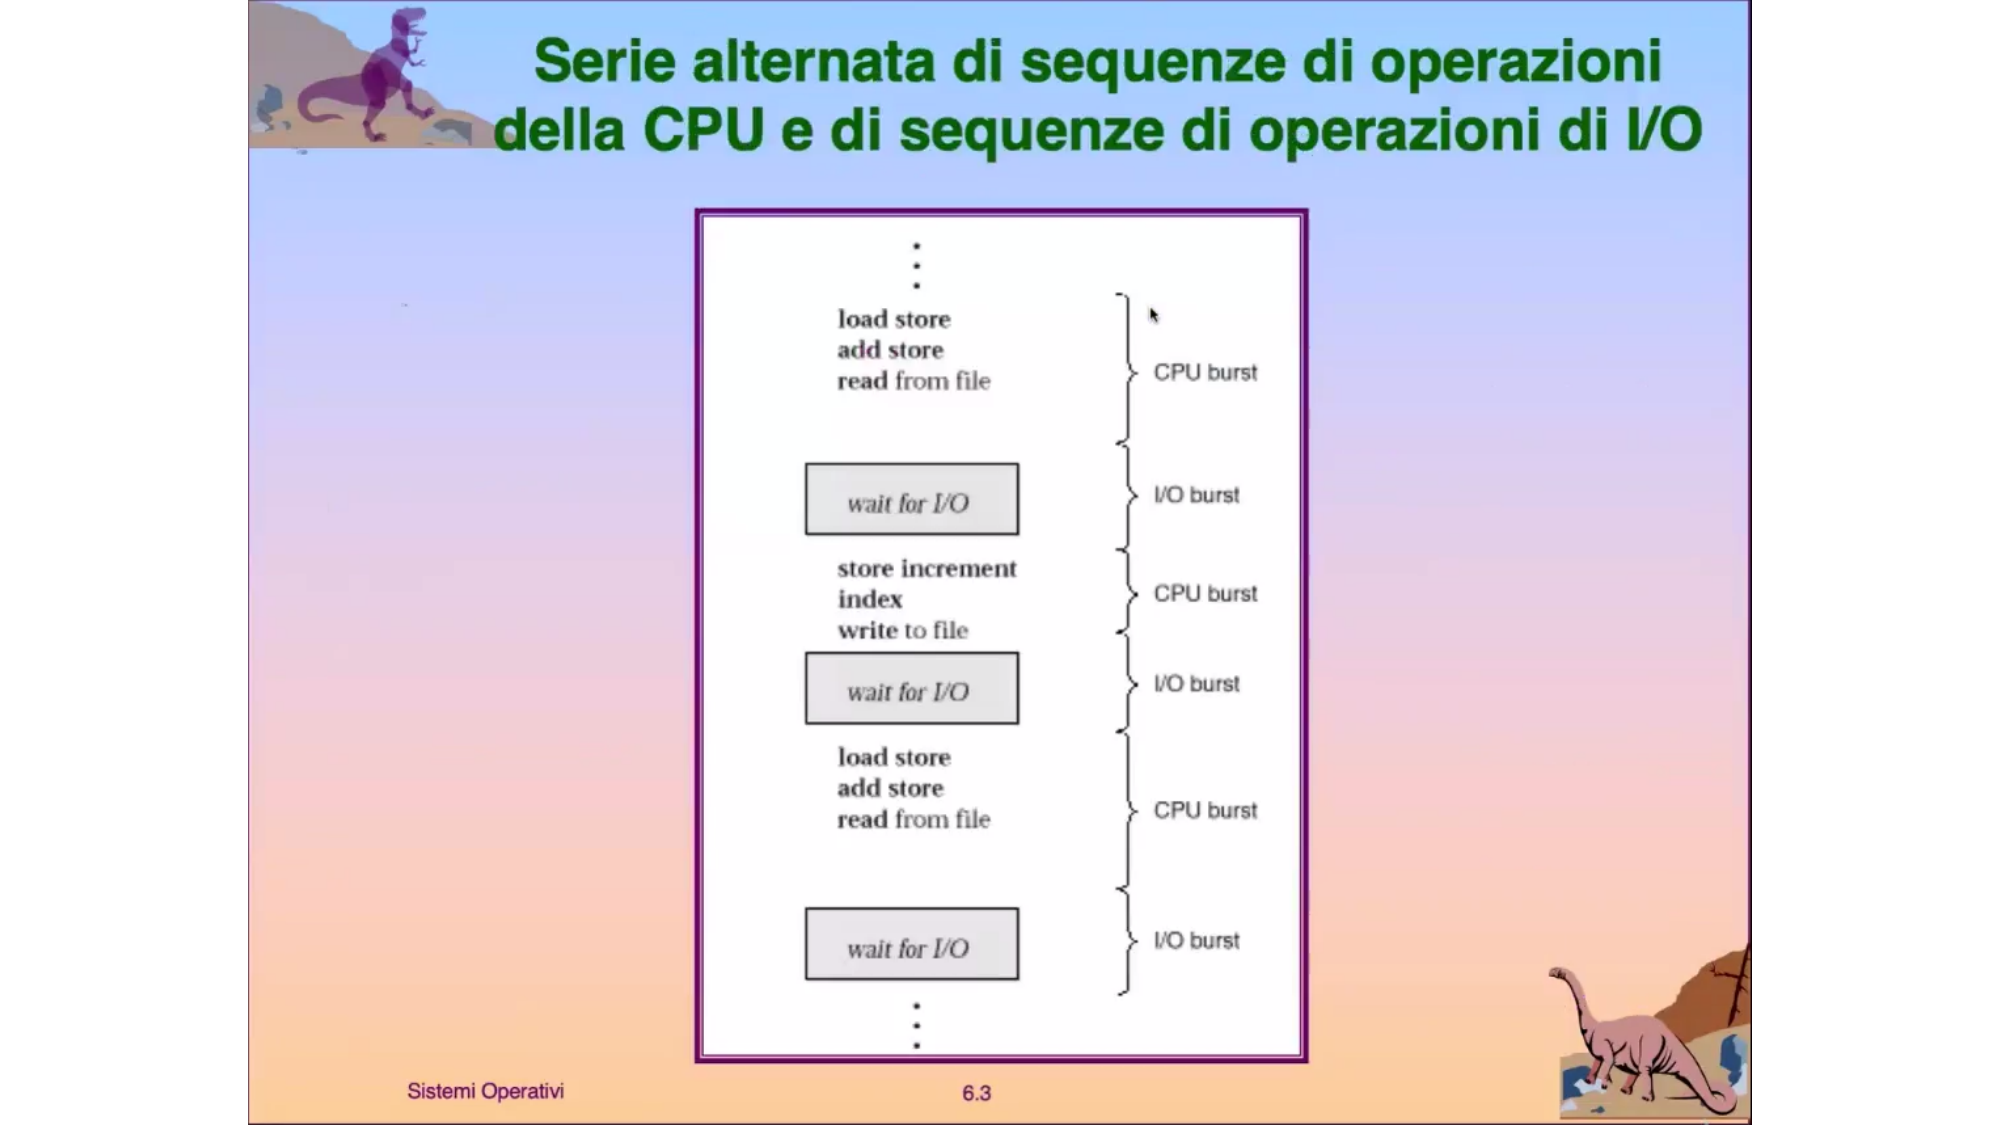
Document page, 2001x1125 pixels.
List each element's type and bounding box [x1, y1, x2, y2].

picture [248, 0, 1752, 1125]
